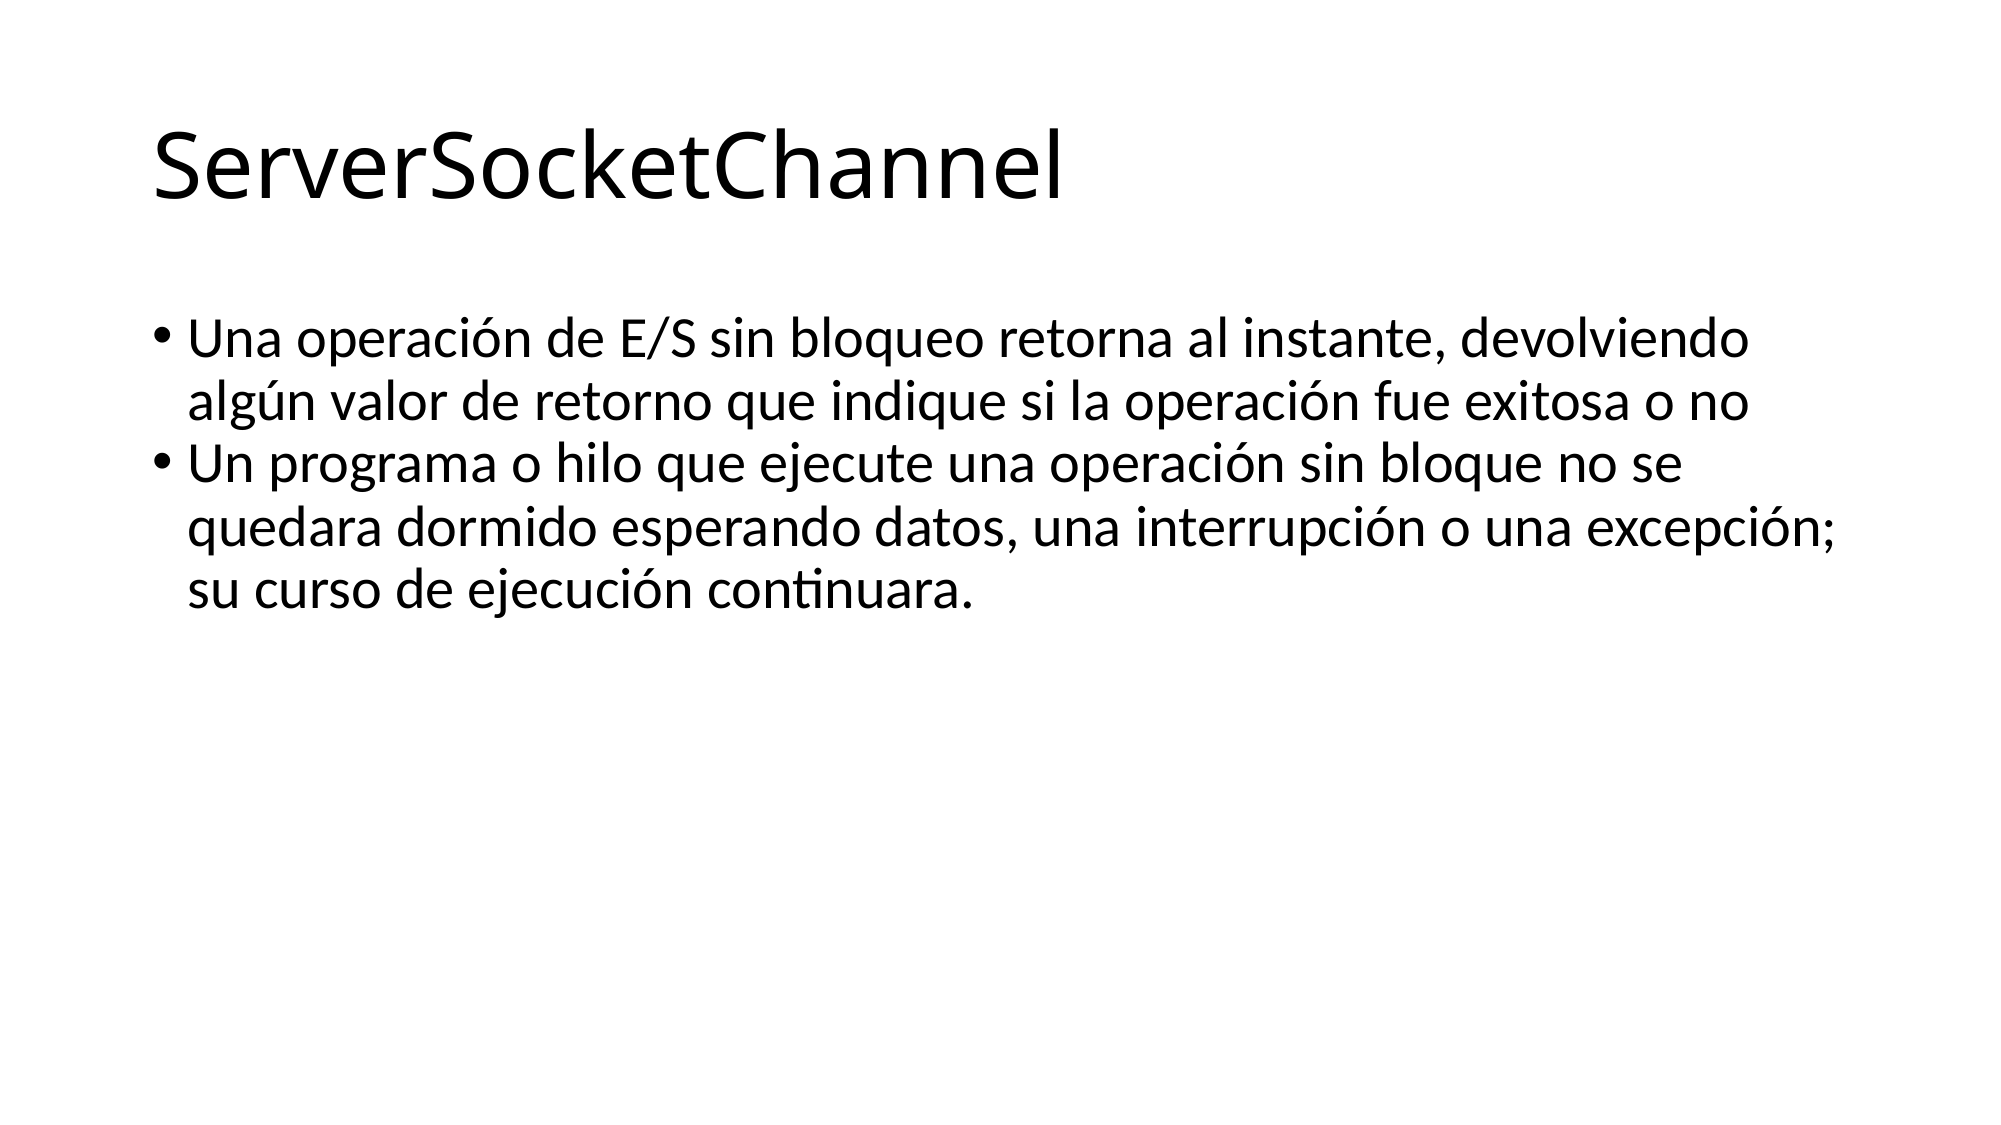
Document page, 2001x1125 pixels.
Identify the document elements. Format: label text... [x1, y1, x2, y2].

text_box ServerSocketChannel [137, 59, 1863, 278]
text_box Una operación de E/S sin bloqueo retorna al instante, devolviendo algún valor de retorno que indique si la operación fue exitosa o no Un programa o hilo que ejecute una operación sin bloque no se quedara dormido esperando datos, una interrupción o una excepción; su curso de ejecución continuara. [137, 299, 1863, 1013]
